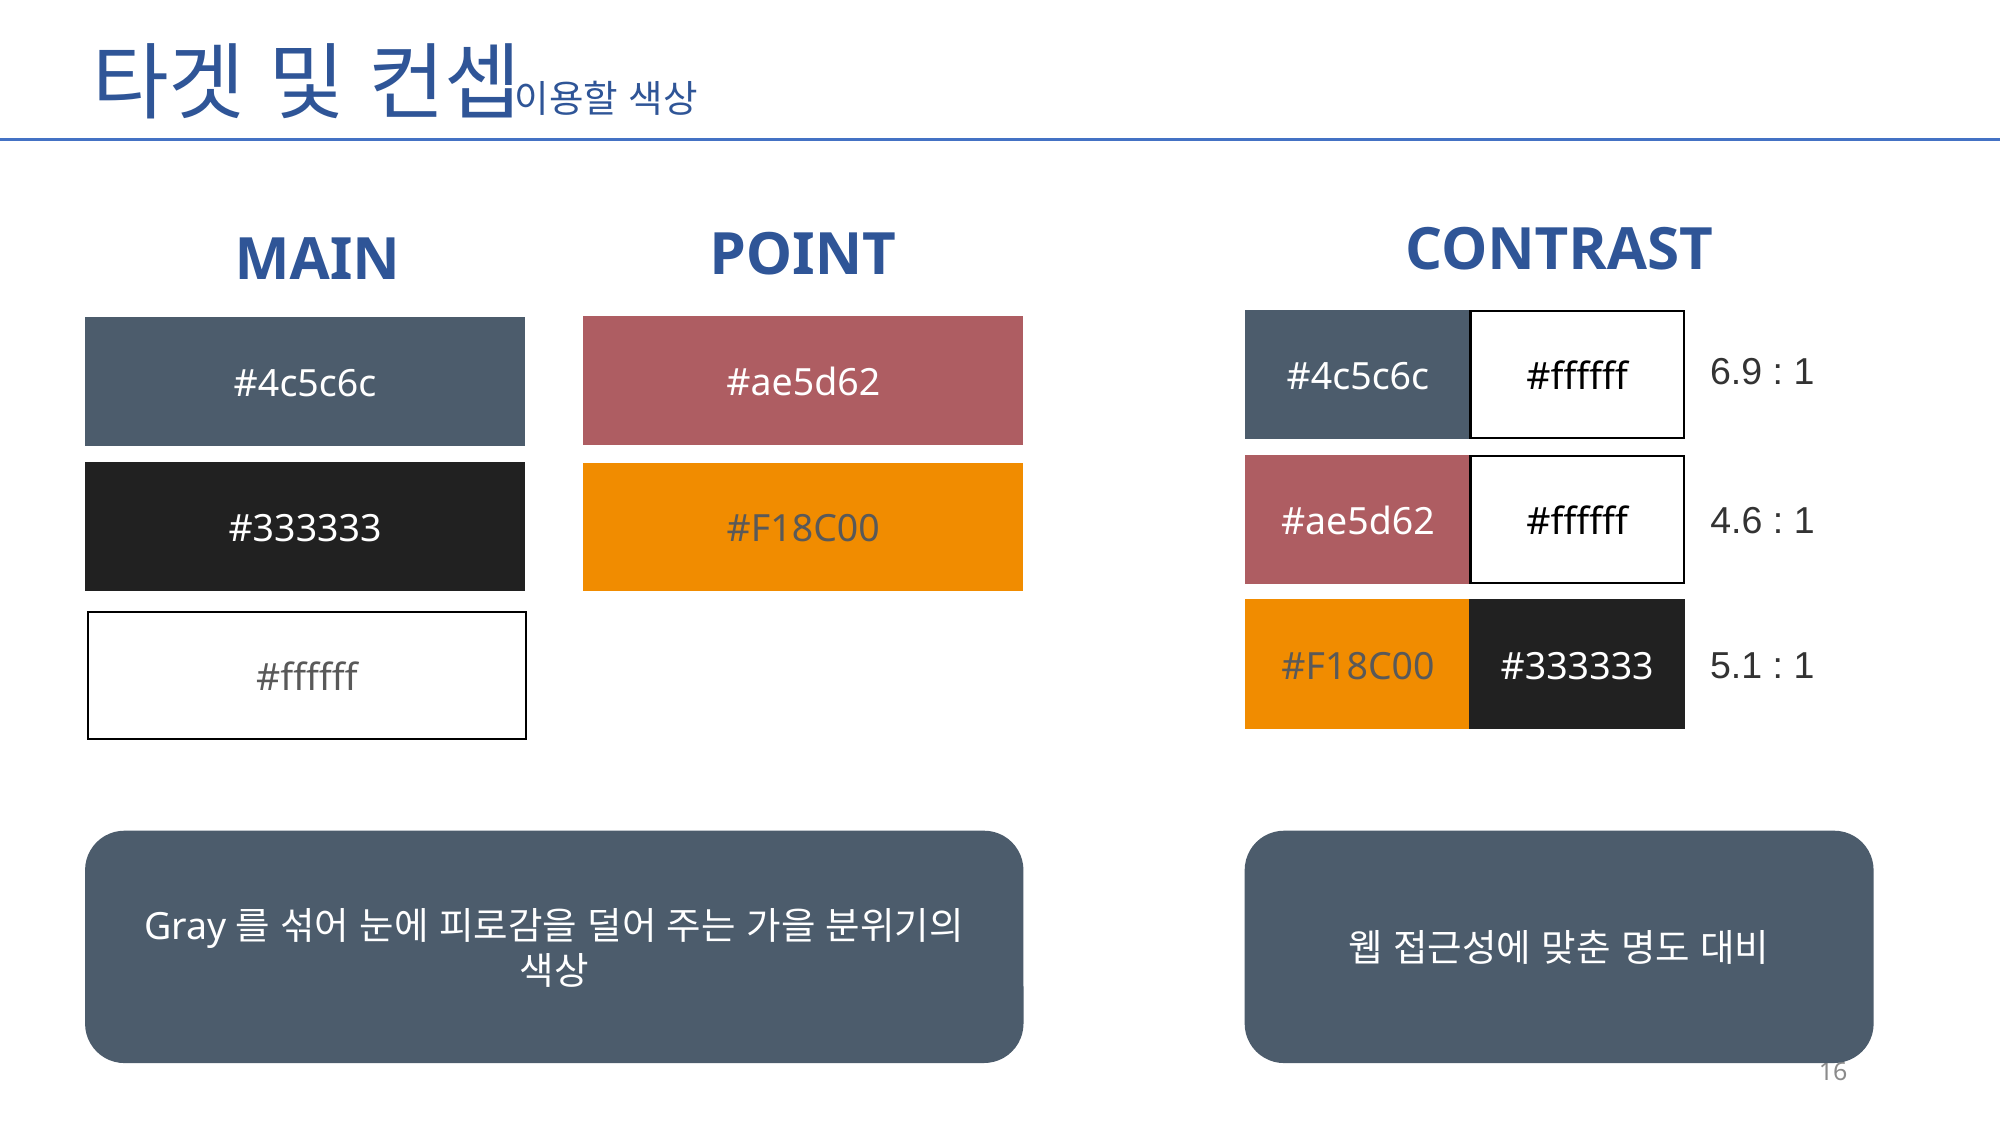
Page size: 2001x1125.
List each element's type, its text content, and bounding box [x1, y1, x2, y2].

text_box 타겟 및 컨셉 [77, 33, 537, 138]
text_box #333333 [1469, 599, 1685, 729]
text_box #ffffff [1469, 310, 1685, 439]
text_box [86, 213, 527, 739]
text_box 6.9 : 1 [1695, 339, 1884, 400]
text_box #ffffff [1469, 455, 1685, 584]
text_box 5.1 : 1 [1695, 633, 1884, 694]
text_box CONTRAST [1390, 204, 1728, 289]
text_box 웹 접근성에 맞춘 명도 대비 [1244, 830, 1874, 1064]
text_box #ae5d62 [1245, 455, 1469, 584]
text_box 이용할 색상 [500, 67, 1500, 128]
text_box 4.6 : 1 [1695, 488, 1884, 549]
text_box #F18C00 [1245, 599, 1469, 729]
text_box #4c5c6c [1245, 310, 1469, 439]
text_box Gray를 섞어 눈에 피로감을 덜어 주는 가을 분위기의 색상 [85, 830, 1024, 1064]
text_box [584, 208, 1023, 590]
slide_number 16 [1412, 1042, 1863, 1103]
